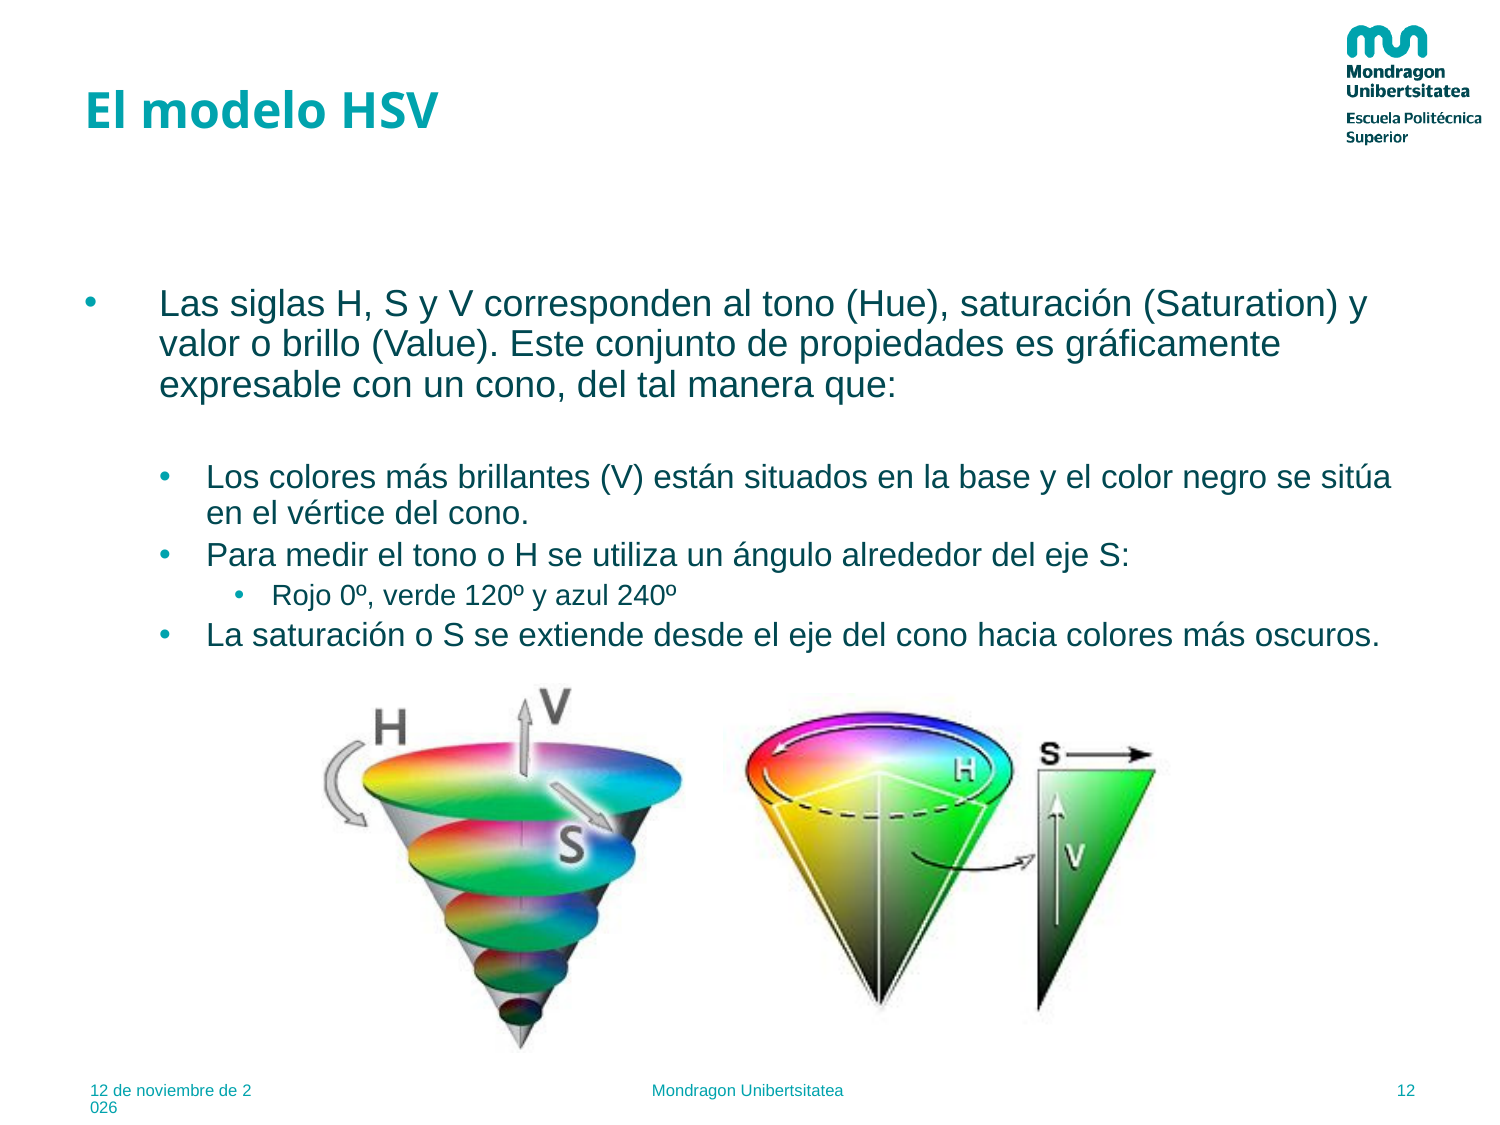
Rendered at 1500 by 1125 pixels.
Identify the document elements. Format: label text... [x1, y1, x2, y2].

slide_number 12 [1238, 1059, 1431, 1120]
picture [722, 693, 1179, 1036]
picture [321, 683, 686, 1053]
footer Mondragon Unibertsitatea [356, 1059, 1140, 1120]
list Las siglas H, S y V corresponden al tono (Hue), saturación (Saturation) y valor o brillo (Value). Este conjunto de propiedades es gráficamente expresable con un cono, del tal manera que: Los colores más brillantes (V) están situados en la base y el color negro se sitúa en el vértice del cono. Para medir el tono o H se utiliza un ángulo alrededor del eje S: Rojo 0º, verde 120º y azul 240º La saturación o S se extiende desde el eje del cono hacia colores más oscuros. [69, 223, 1431, 1019]
title El modelo HSV [69, 77, 1327, 148]
picture [1320, 0, 1500, 170]
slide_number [75, 1059, 269, 1120]
